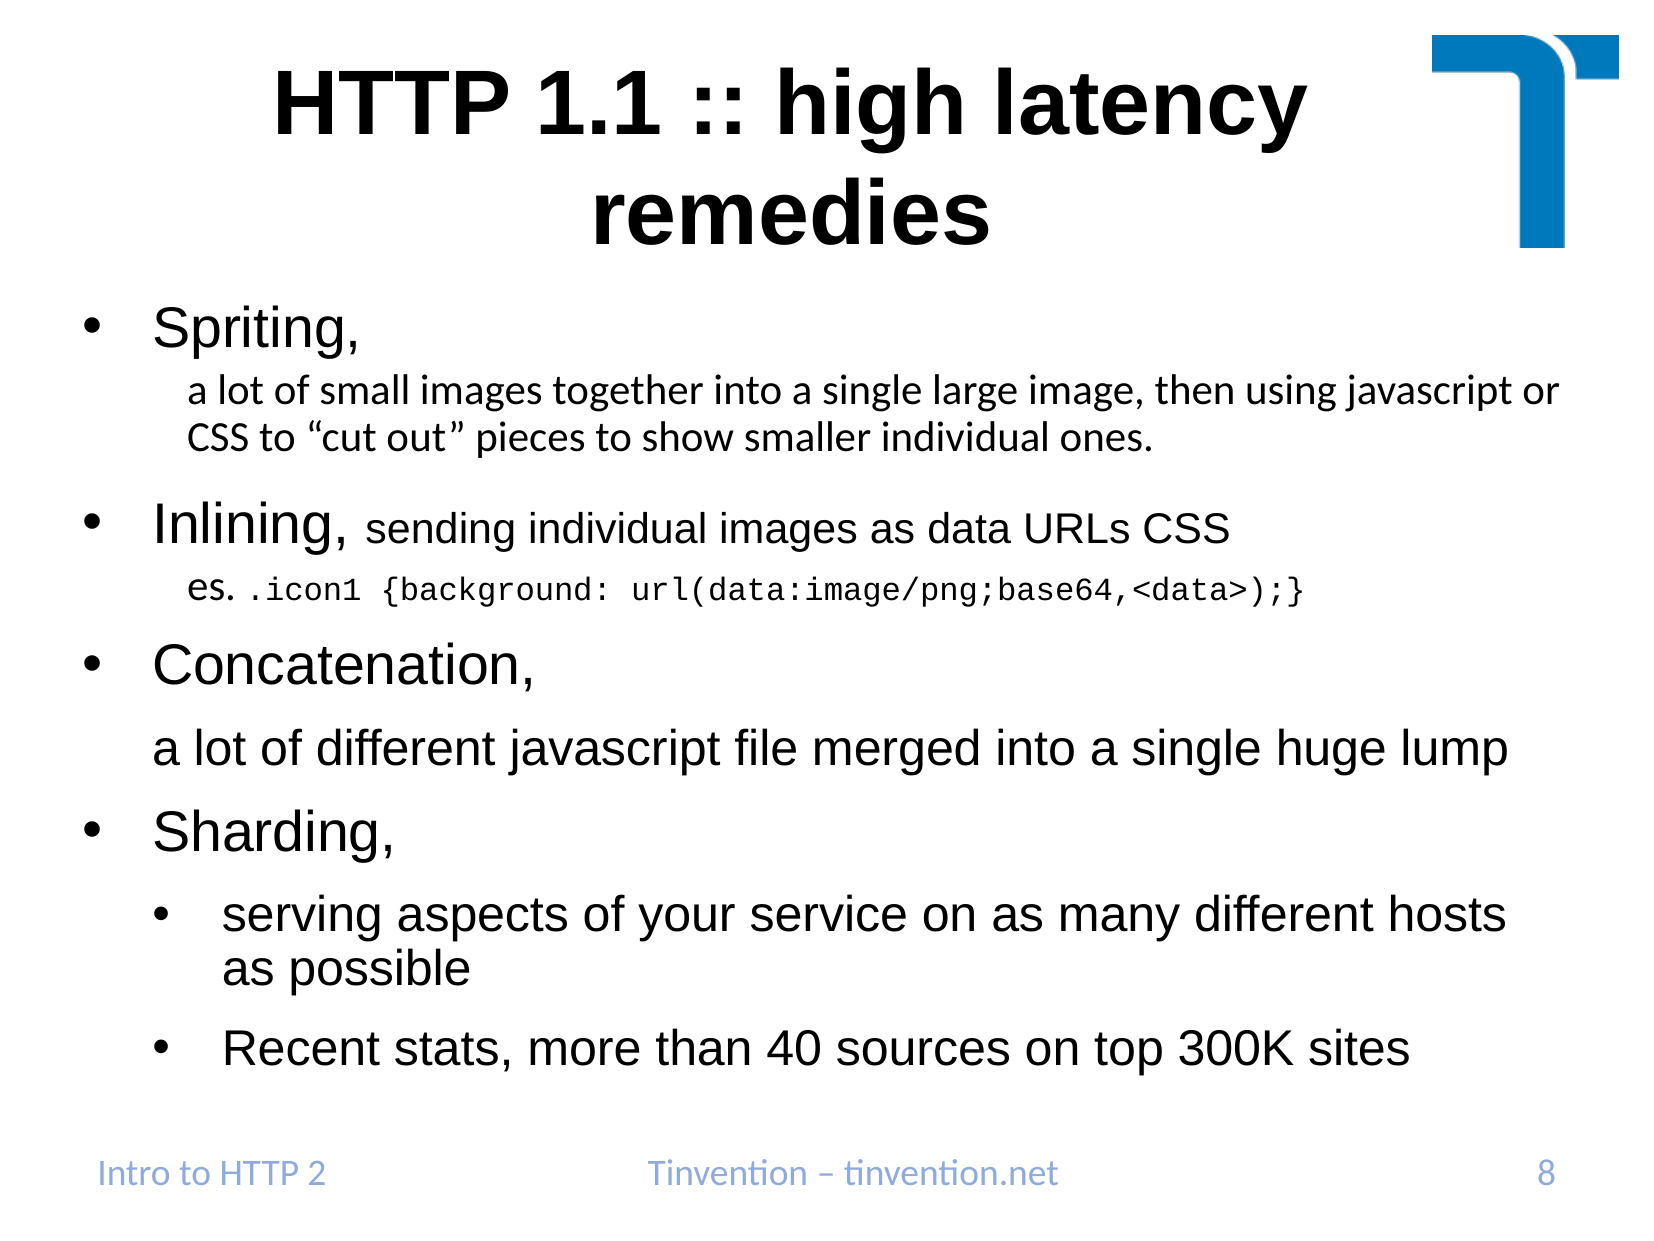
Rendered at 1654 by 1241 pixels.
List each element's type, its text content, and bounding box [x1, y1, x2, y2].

picture [1432, 35, 1619, 248]
title HTTP 1.1 :: high latency remedies [82, 49, 1500, 257]
list Spriting, a lot of small images together into a single large image, then using javascript or CSS to “cut out” pieces to show smaller individual ones. Inlining, sending individual images as data URLs CSS es. .icon1 {background: url(data:image/png;base64,<data>);} Concatenation, a lot of different javascript file merged into a single huge lump Sharding, serving aspects of your service on as many different hosts as possible Recent stats, more than 40 sources on top 300K sites [82, 290, 1571, 1088]
